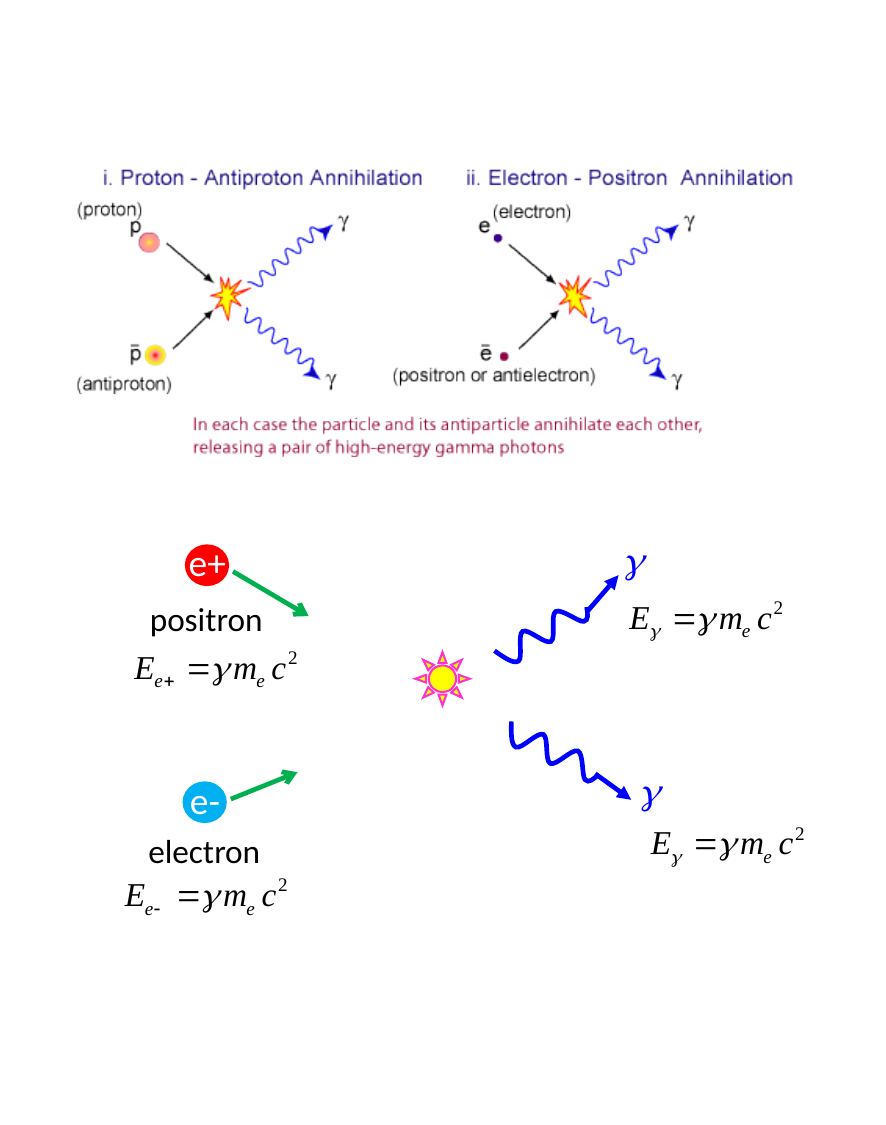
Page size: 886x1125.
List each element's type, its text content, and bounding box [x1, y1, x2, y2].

text_box electron [133, 823, 276, 871]
text_box [510, 721, 595, 783]
text_box [493, 606, 589, 663]
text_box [620, 550, 648, 587]
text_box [129, 643, 303, 694]
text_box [587, 575, 619, 612]
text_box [173, 531, 242, 593]
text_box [230, 772, 298, 800]
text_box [636, 781, 664, 818]
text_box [595, 773, 632, 800]
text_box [232, 571, 309, 617]
picture [76, 165, 807, 459]
text_box [412, 649, 473, 709]
text_box positron [135, 590, 278, 643]
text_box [624, 593, 788, 646]
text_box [174, 769, 236, 831]
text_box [646, 819, 809, 872]
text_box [119, 871, 293, 922]
